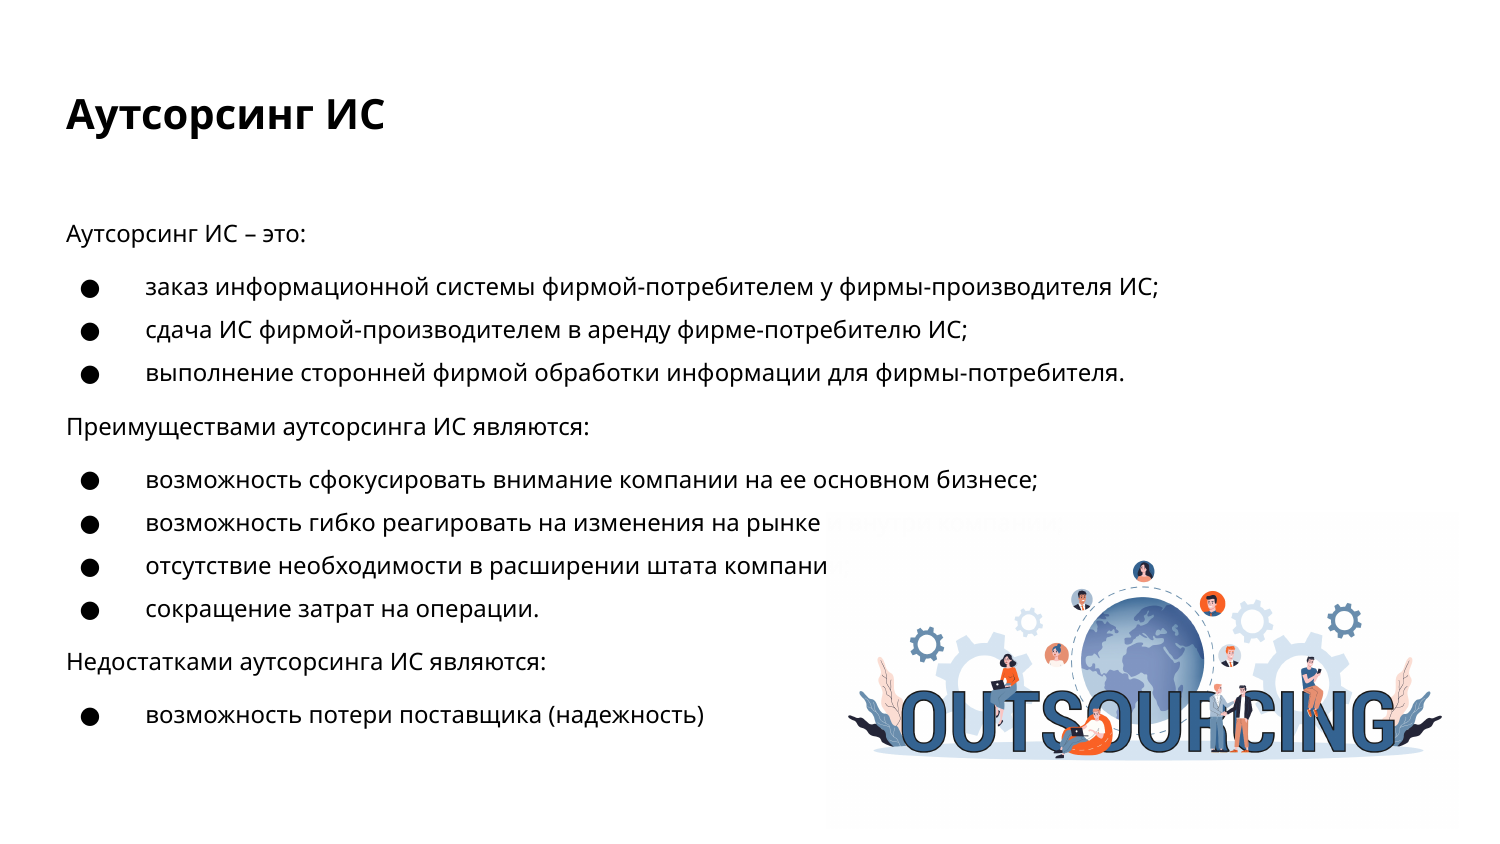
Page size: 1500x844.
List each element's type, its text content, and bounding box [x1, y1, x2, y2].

picture [825, 512, 1459, 829]
title Аутсорсинг ИС [51, 72, 1449, 176]
list Аутсорсинг ИС – это: заказ информационной системы фирмой-потребителем у фирмы-производителя ИС; сдача ИС фирмой-производителем в аренду фирме-потребителю ИС; выполнение сторонней фирмой обработки информации для фирмы-потребителя. Преимуществами аутсорсинга ИС являются: возможность сфокусировать внимание компании на ее основном бизнесе; возможность гибко реагировать на изменения на рынке и внутри компании; отсутствие необходимости в расширении штата компании; сокращение затрат на операции. Недостатками аутсорсинга ИС являются: возможность потери поставщика (надежность) [51, 189, 1449, 750]
